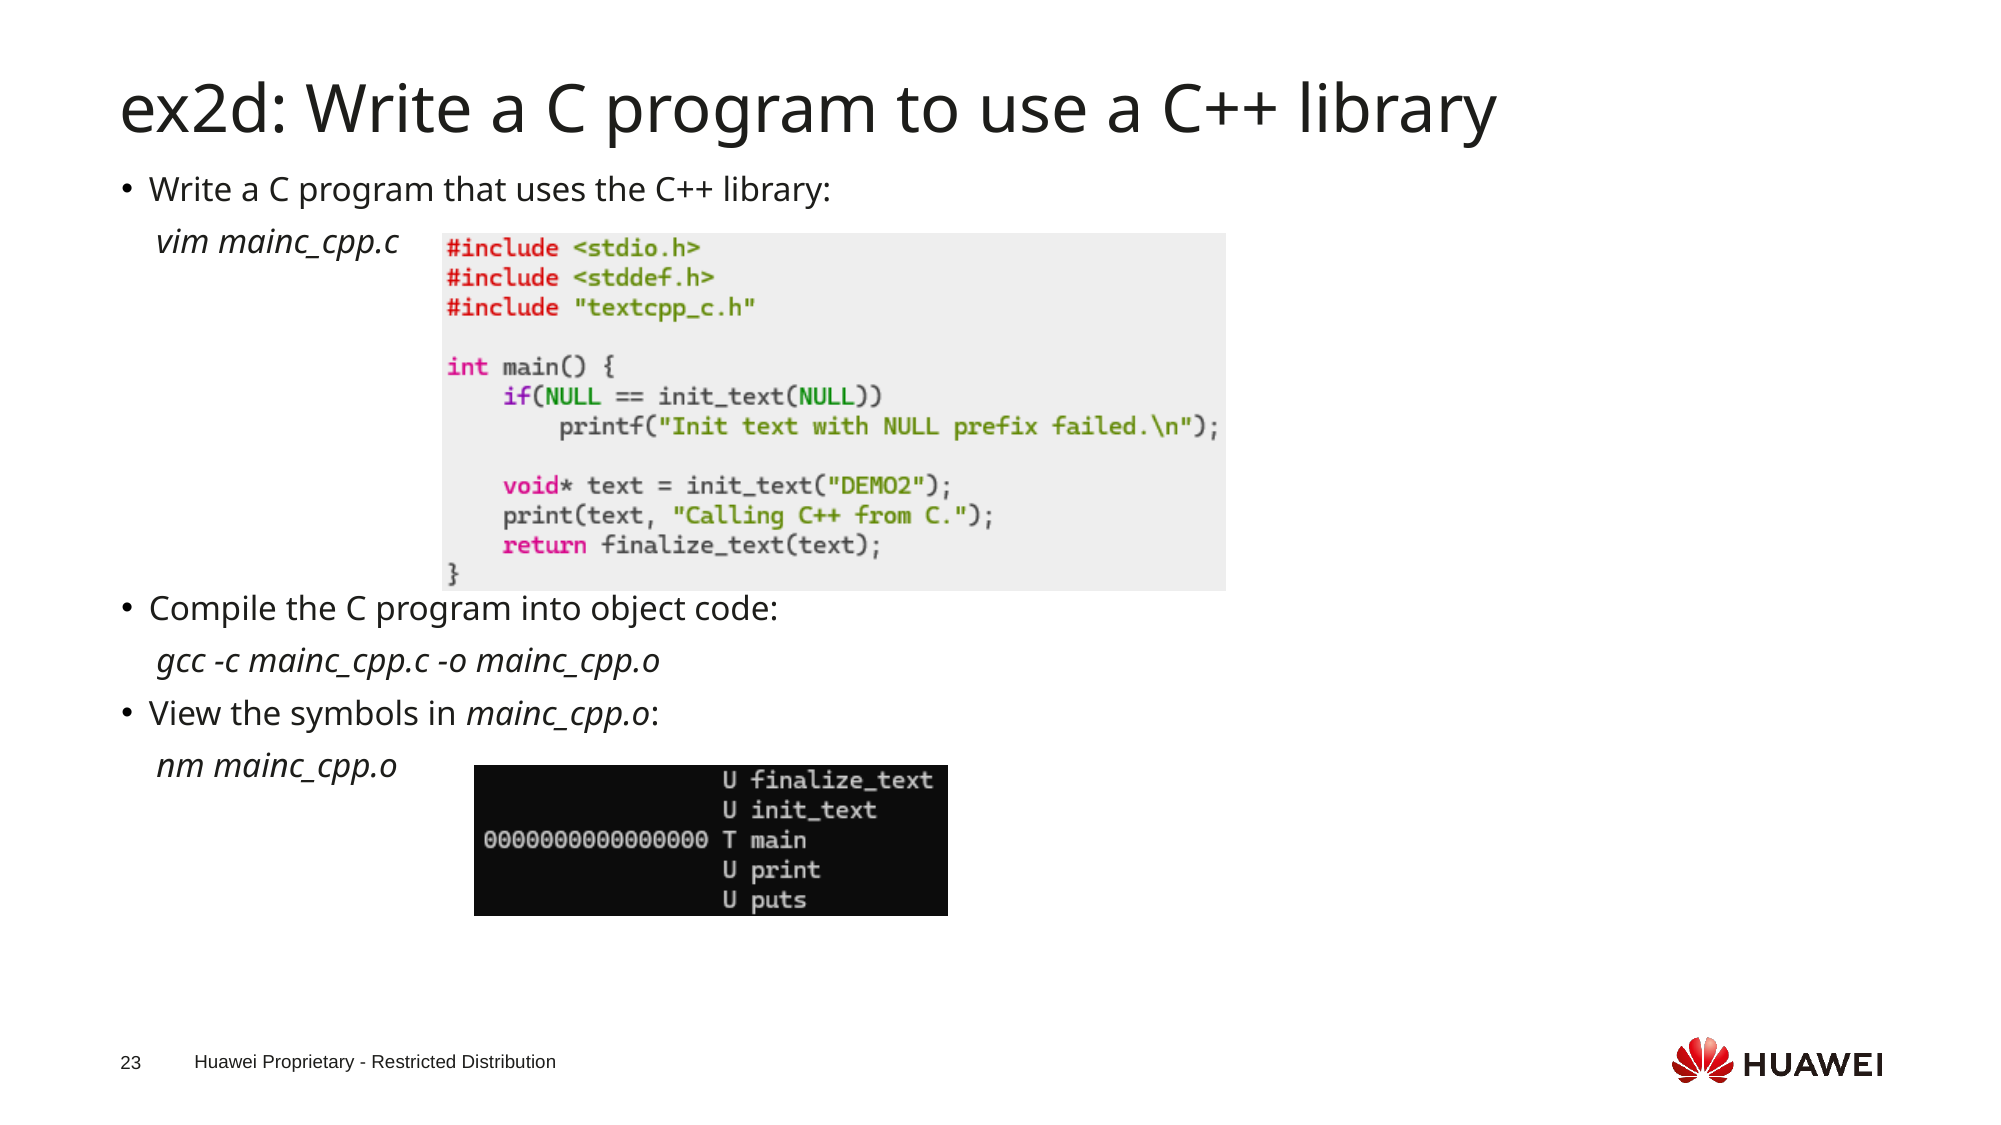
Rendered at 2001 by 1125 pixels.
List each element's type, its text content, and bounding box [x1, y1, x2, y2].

list Write a C program that uses the C++ library: vim mainc_cpp.c Compile the C program into object code: gcc -c mainc_cpp.c -o mainc_cpp.o View the symbols in mainc_cpp.o: nm mainc_cpp.o [119, 167, 1777, 1015]
picture [1672, 1037, 1882, 1083]
subtitle ex2d: Write a C program to use a C++ library [119, 74, 1882, 168]
picture [474, 765, 948, 916]
picture [442, 232, 1226, 591]
